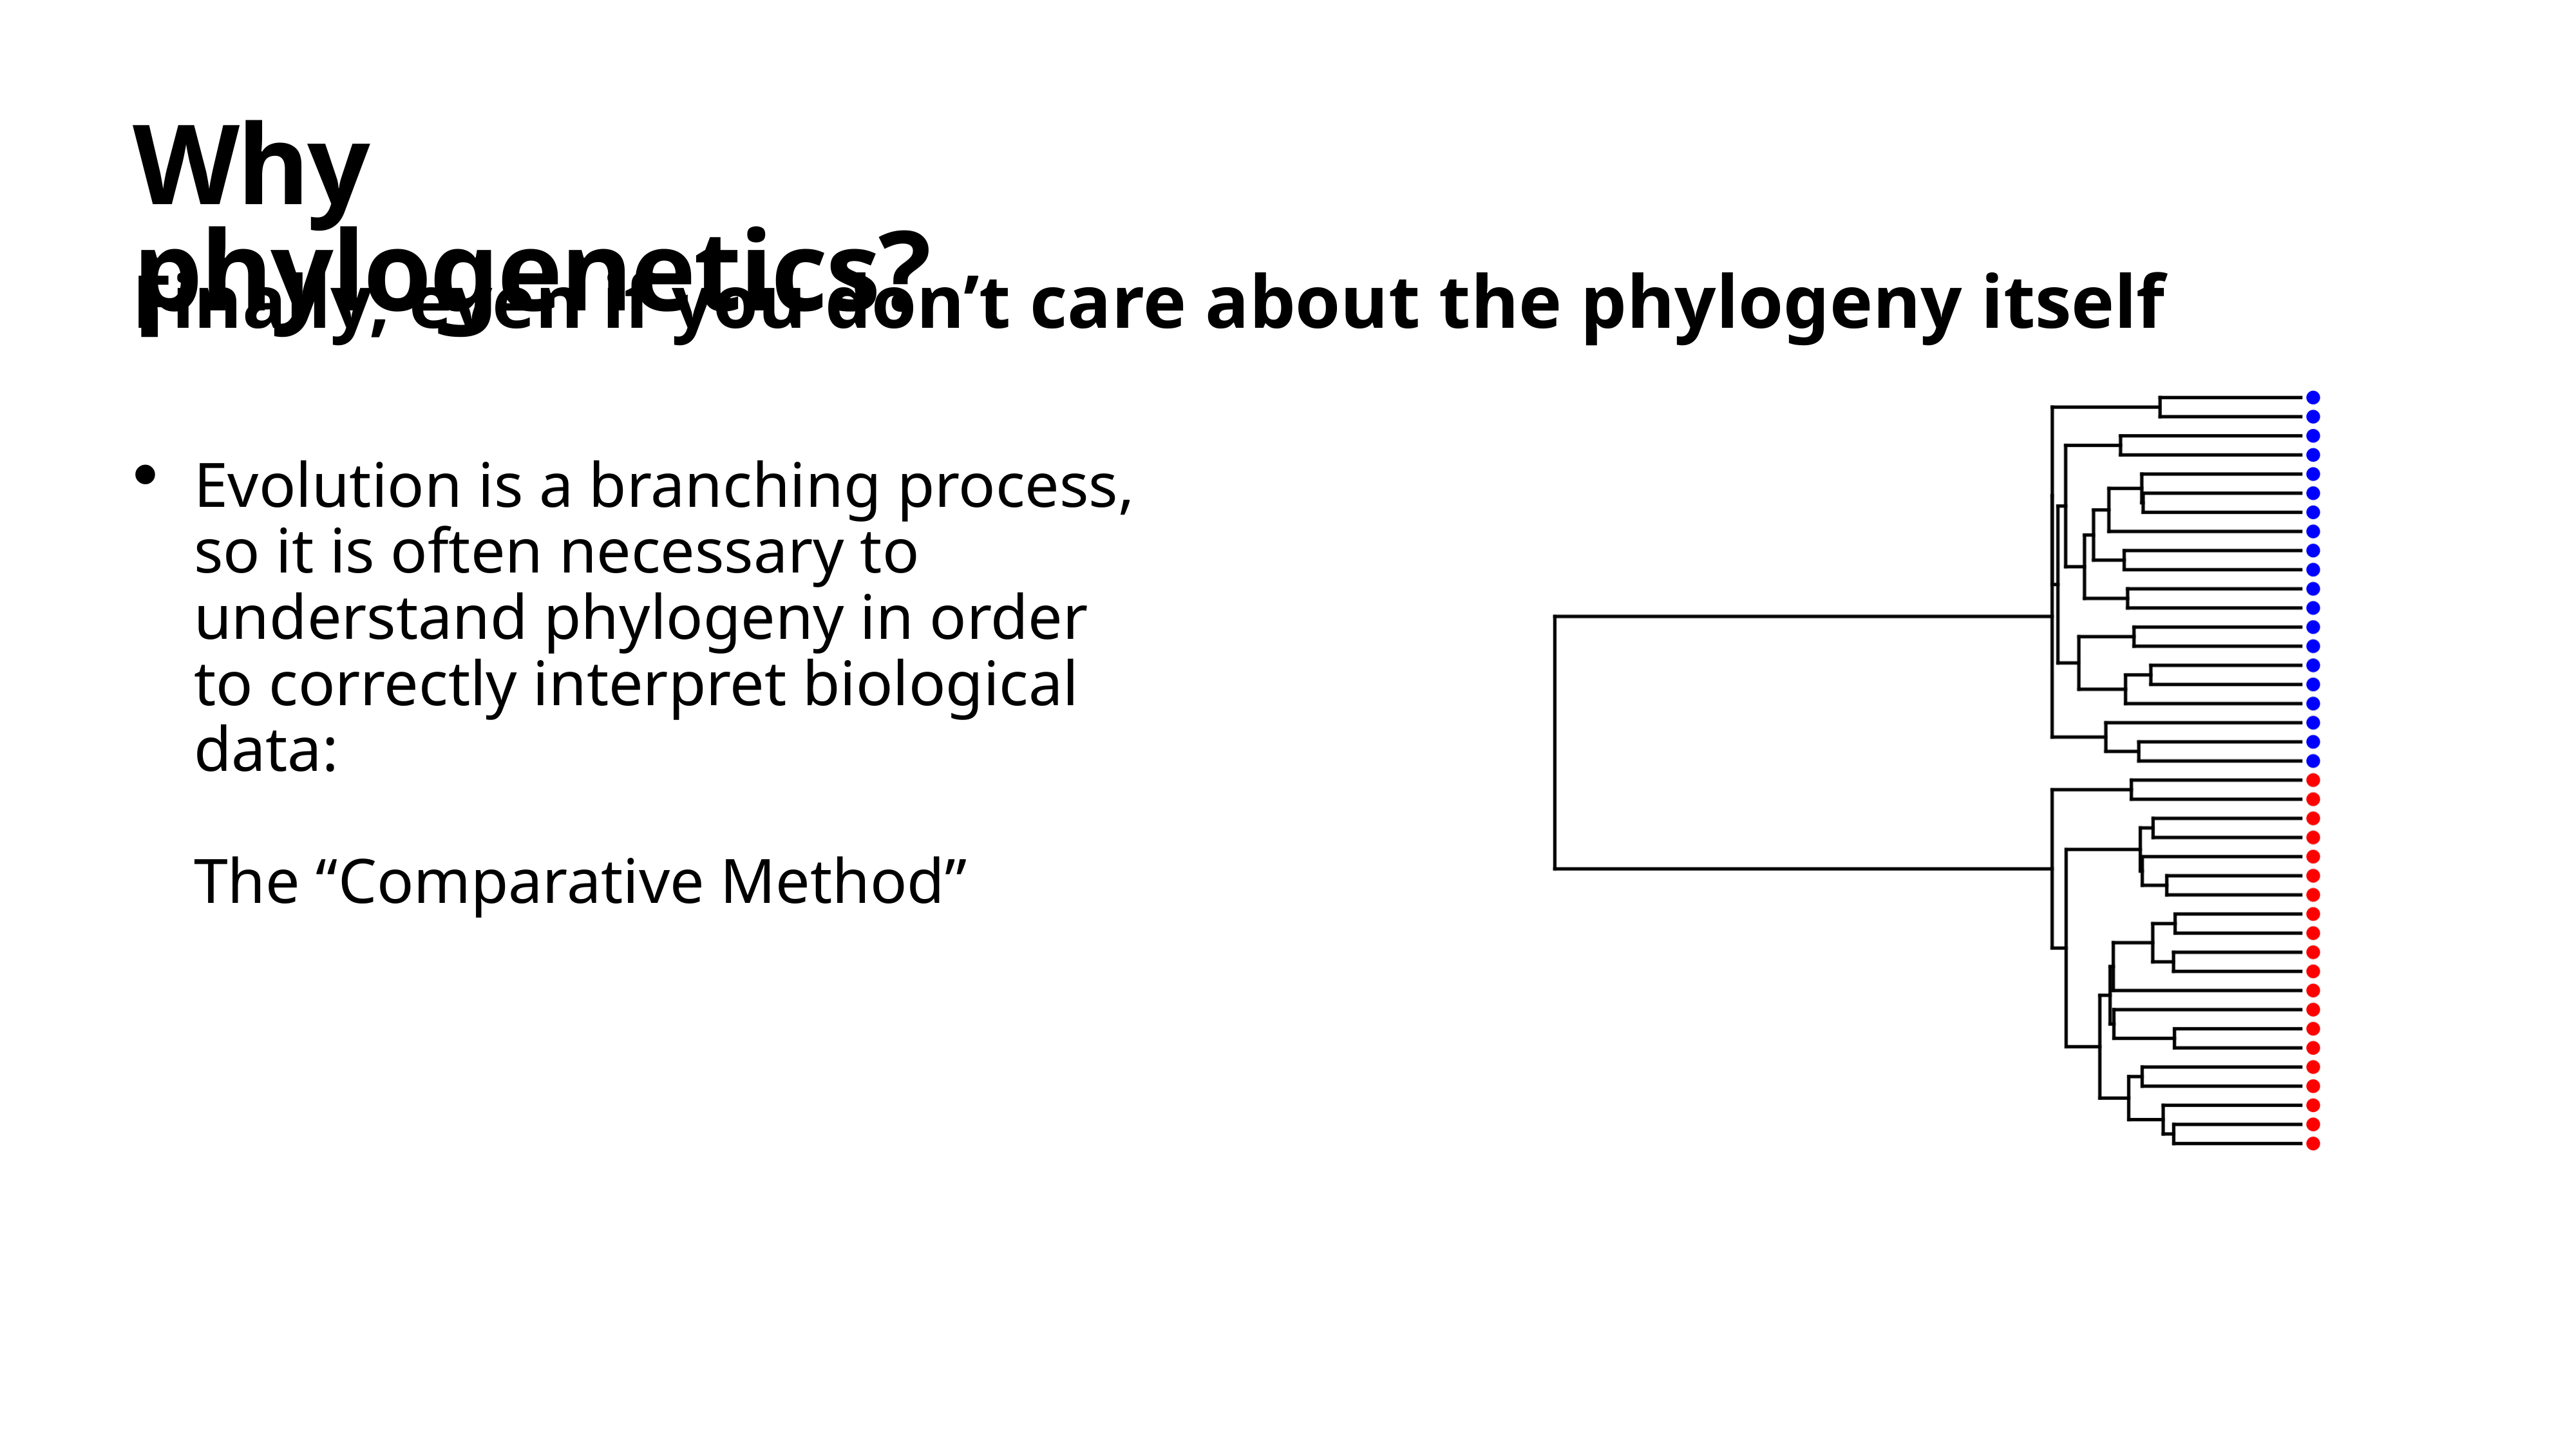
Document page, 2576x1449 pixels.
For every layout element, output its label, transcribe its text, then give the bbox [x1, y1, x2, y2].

list Evolution is a branching process, so it is often necessary to understand phylogeny in order to correctly interpret biological data: The “Comparative Method” But there are many other reasons why it is useful to know what is related to what. E.g., so that we can bust a doctor who injected his former girlfriend with HIV from one of his patients [127, 448, 1161, 1321]
title Why phylogenetics? [127, 113, 1161, 251]
picture [1525, 368, 2331, 1174]
text_box Finally, even if you don’t care about the phylogeny itself [127, 251, 2193, 350]
